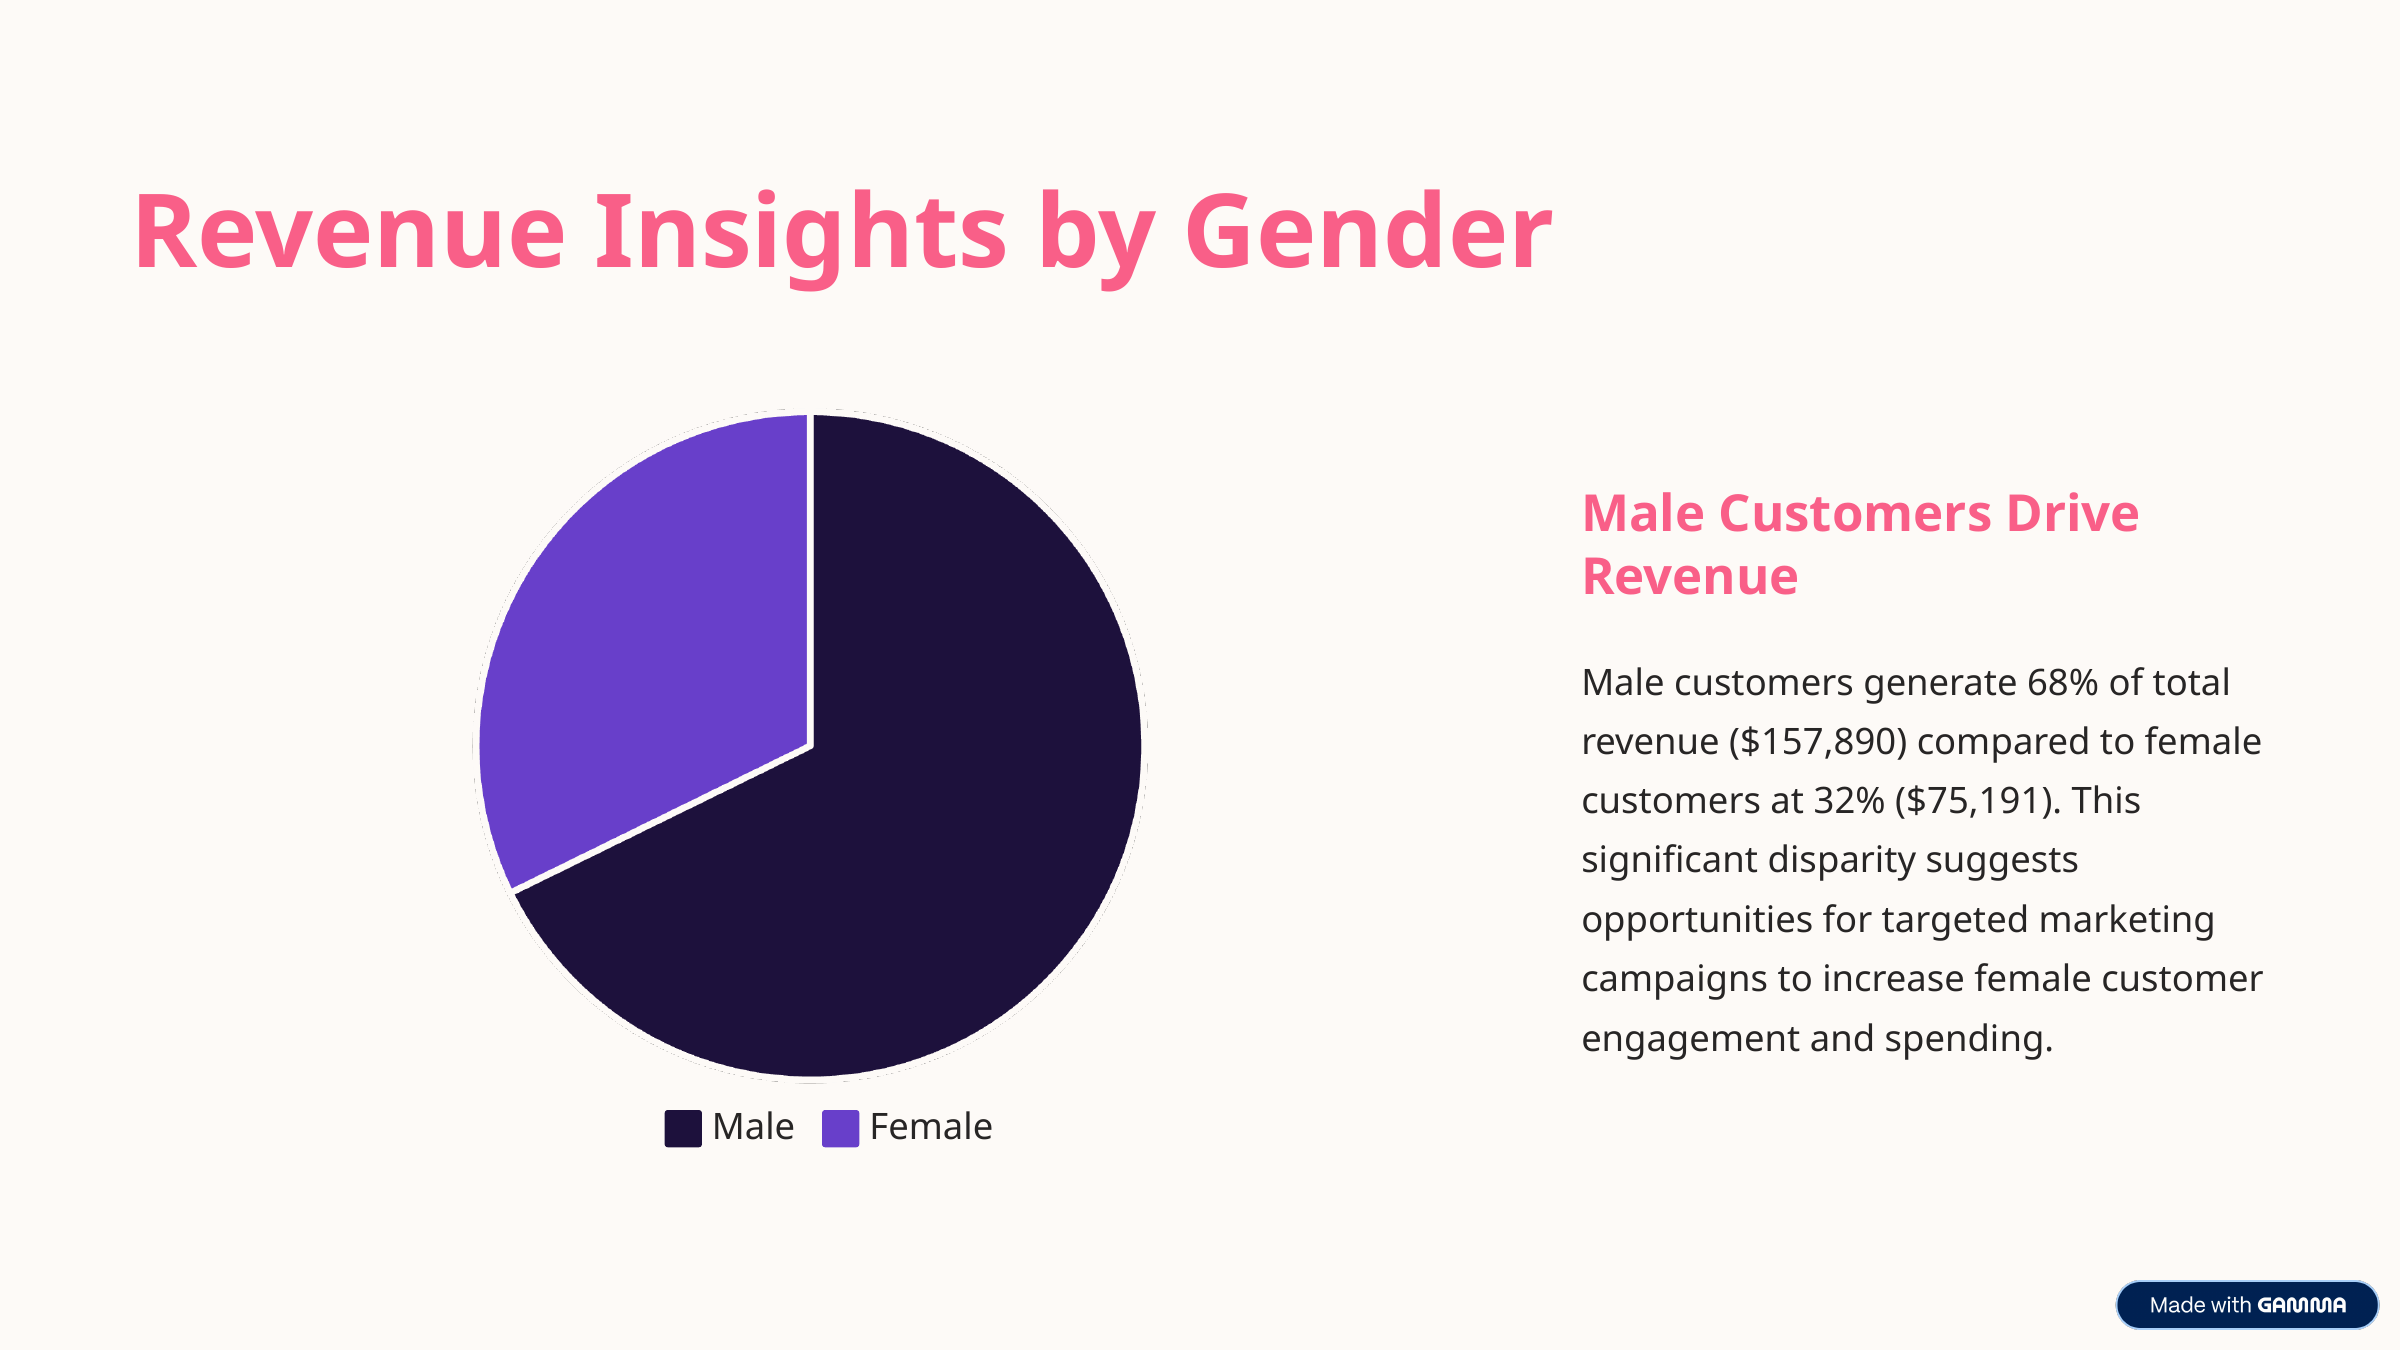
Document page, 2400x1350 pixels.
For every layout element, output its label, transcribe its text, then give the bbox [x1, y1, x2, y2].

picture [130, 386, 1490, 1106]
picture [2106, 1271, 2389, 1339]
text_box Revenue Insights by Gender [130, 160, 1432, 289]
text_box [822, 1110, 860, 1148]
text_box Male customers generate 68% of total revenue ($157,890) compared to female customers at 32% ($75,191). This significant disparity suggests opportunities for targeted marketing campaigns to increase female customer engagement and spending. [1581, 642, 2271, 1060]
text_box Male Customers Drive Revenue [1581, 477, 2271, 606]
text_box Female [869, 1110, 996, 1148]
text_box Male [711, 1110, 798, 1148]
text_box [664, 1110, 702, 1148]
